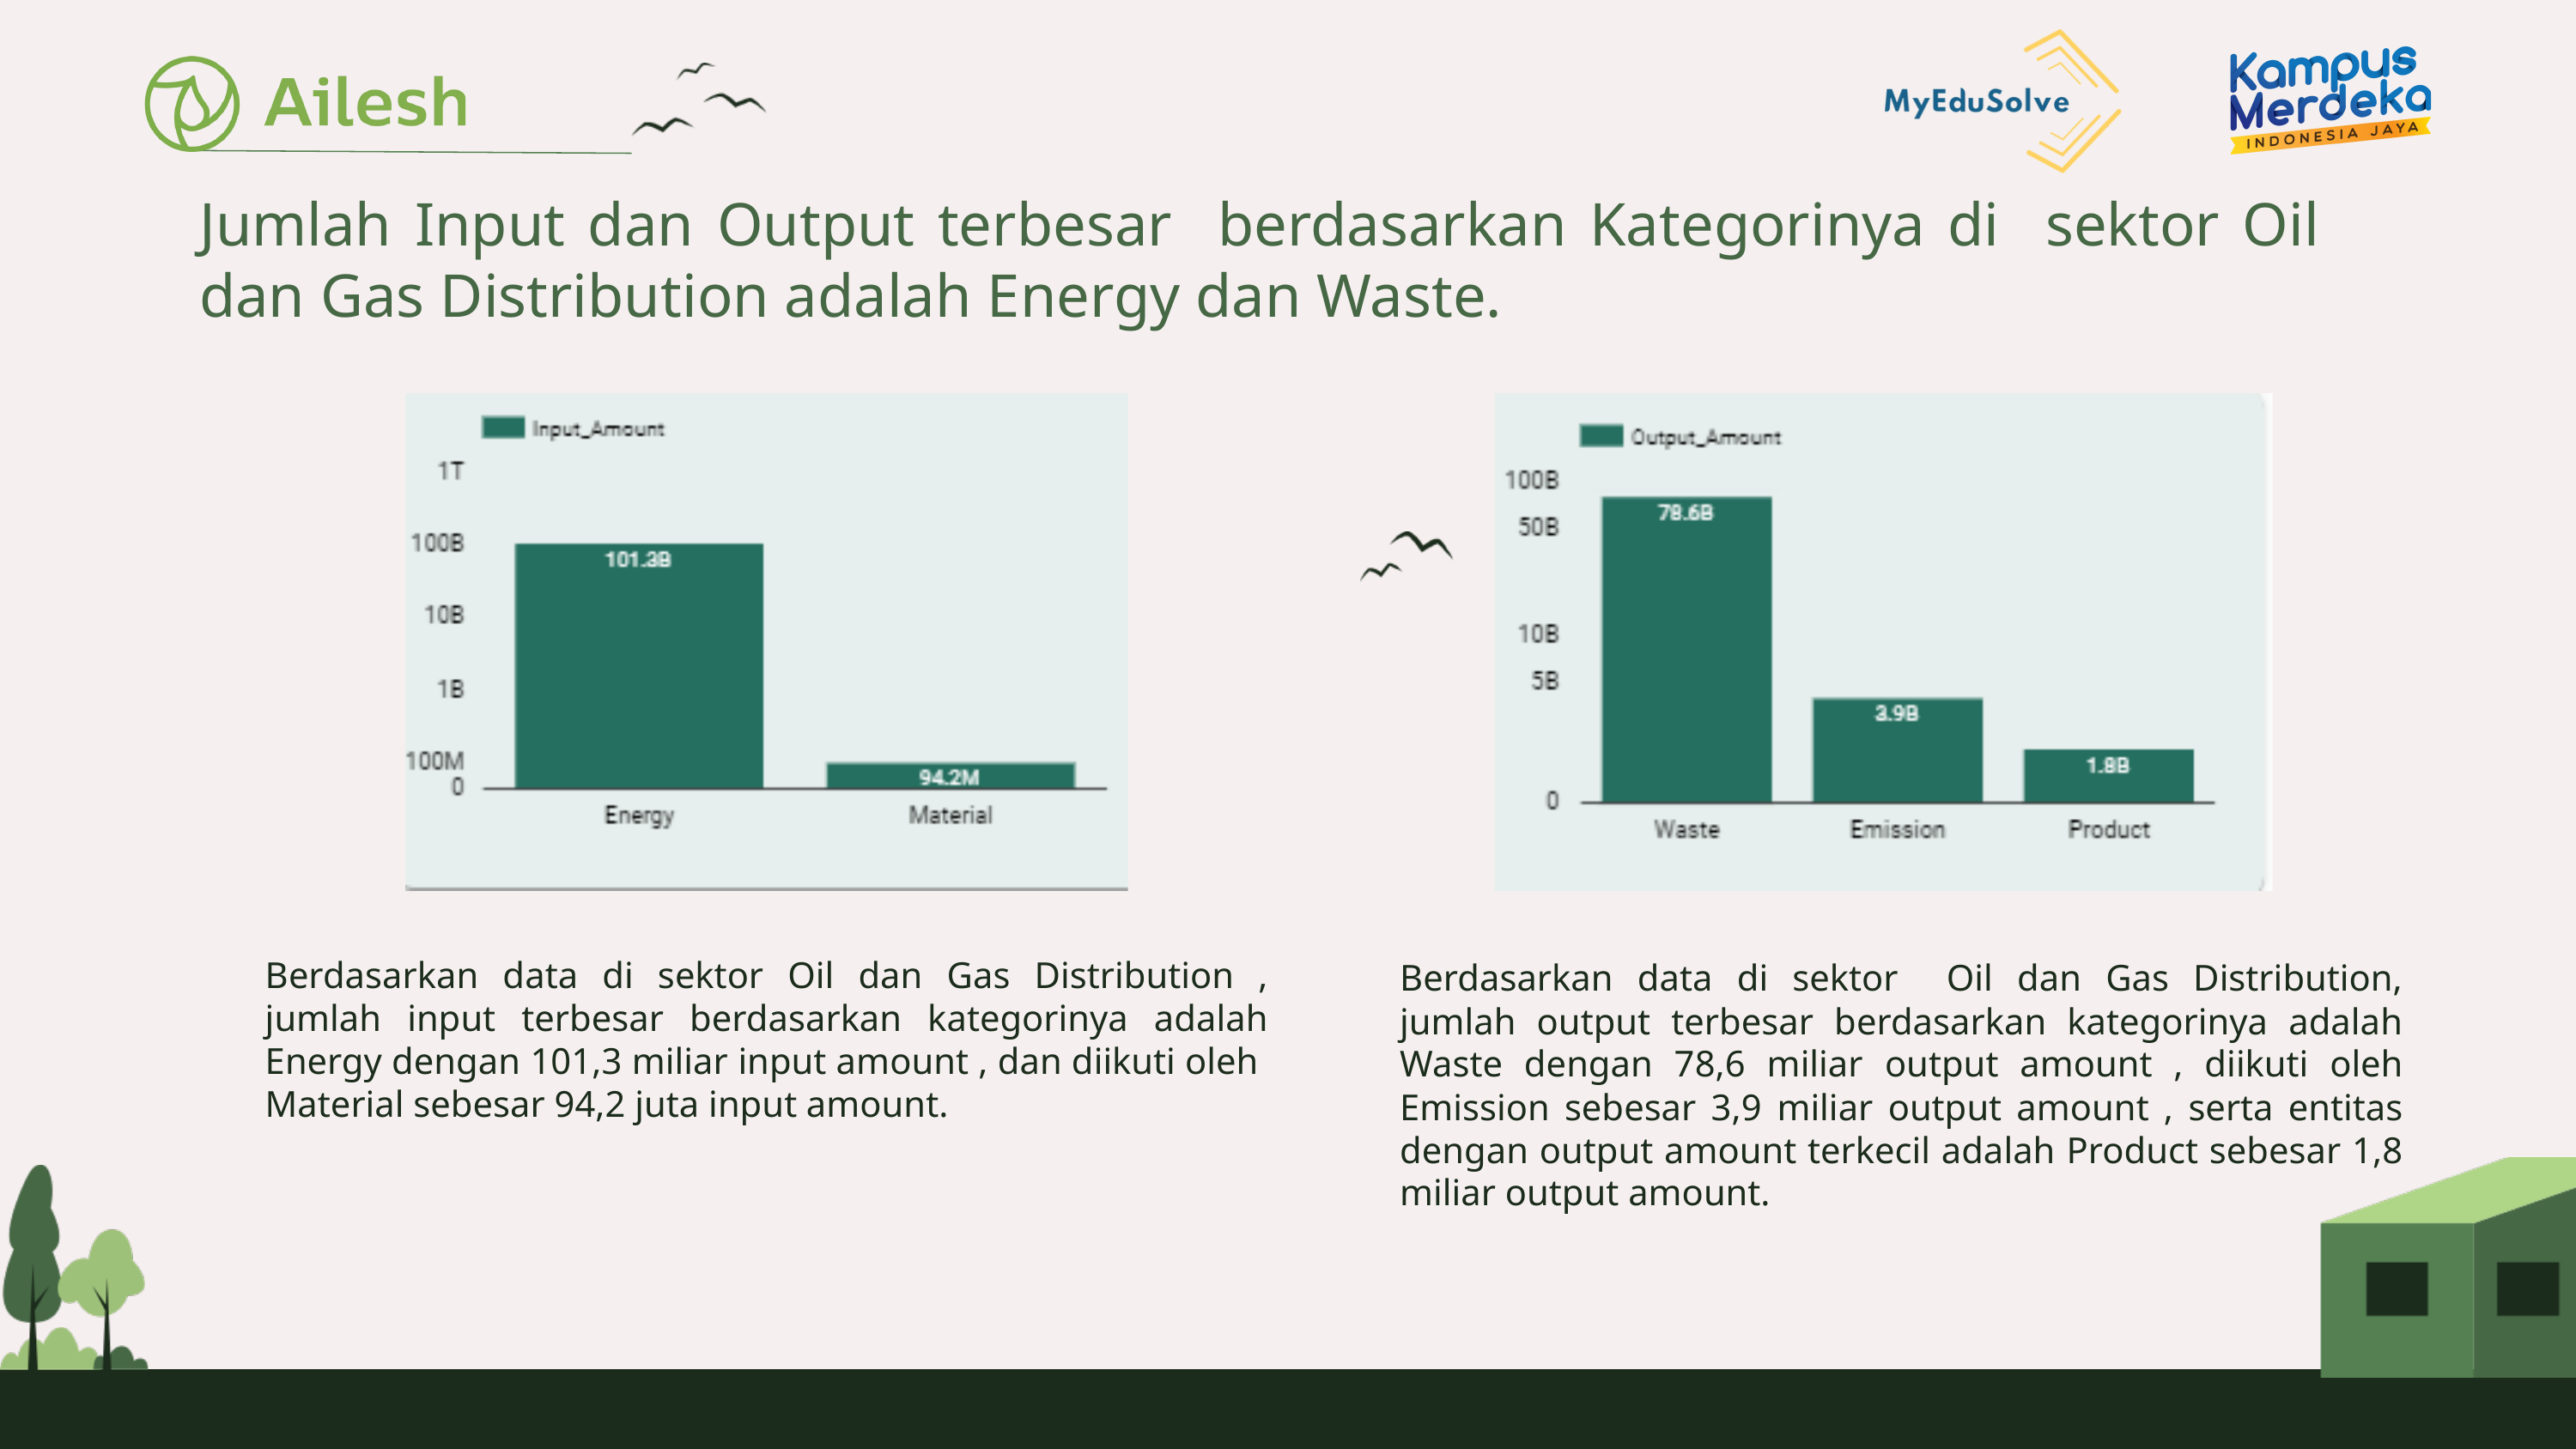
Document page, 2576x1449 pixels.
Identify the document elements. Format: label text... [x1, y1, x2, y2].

text_box Berdasarkan data di sektor Oil dan Gas Distribution , jumlah input terbesar berdasarkan kategorinya adalah Energy dengan 101,3 miliar input amount , dan diikuti oleh Material sebesar 94,2 juta input amount. [264, 952, 1269, 1125]
text_box [145, 1327, 149, 1367]
text_box [1494, 393, 2273, 891]
text_box Berdasarkan data di sektor Oil dan Gas Distribution, jumlah output terbesar berdasarkan kategorinya adalah Waste dengan 78,6 miliar output amount , diikuti oleh Emission sebesar 3,9 miliar output amount , serta entitas dengan output amount terkecil adalah Product sebesar 1,8 miliar output amount. [1400, 955, 2403, 1214]
text_box [1359, 531, 1454, 583]
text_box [0, 1369, 2576, 1449]
text_box Jumlah Input dan Output terbesar berdasarkan Kategorinya di sektor Oil dan Gas Distribution adalah Energy dan Waste. [199, 187, 2321, 330]
text_box [2320, 1157, 2576, 1367]
text_box [0, 1165, 145, 1367]
text_box [405, 393, 1128, 891]
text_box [144, 24, 2432, 177]
